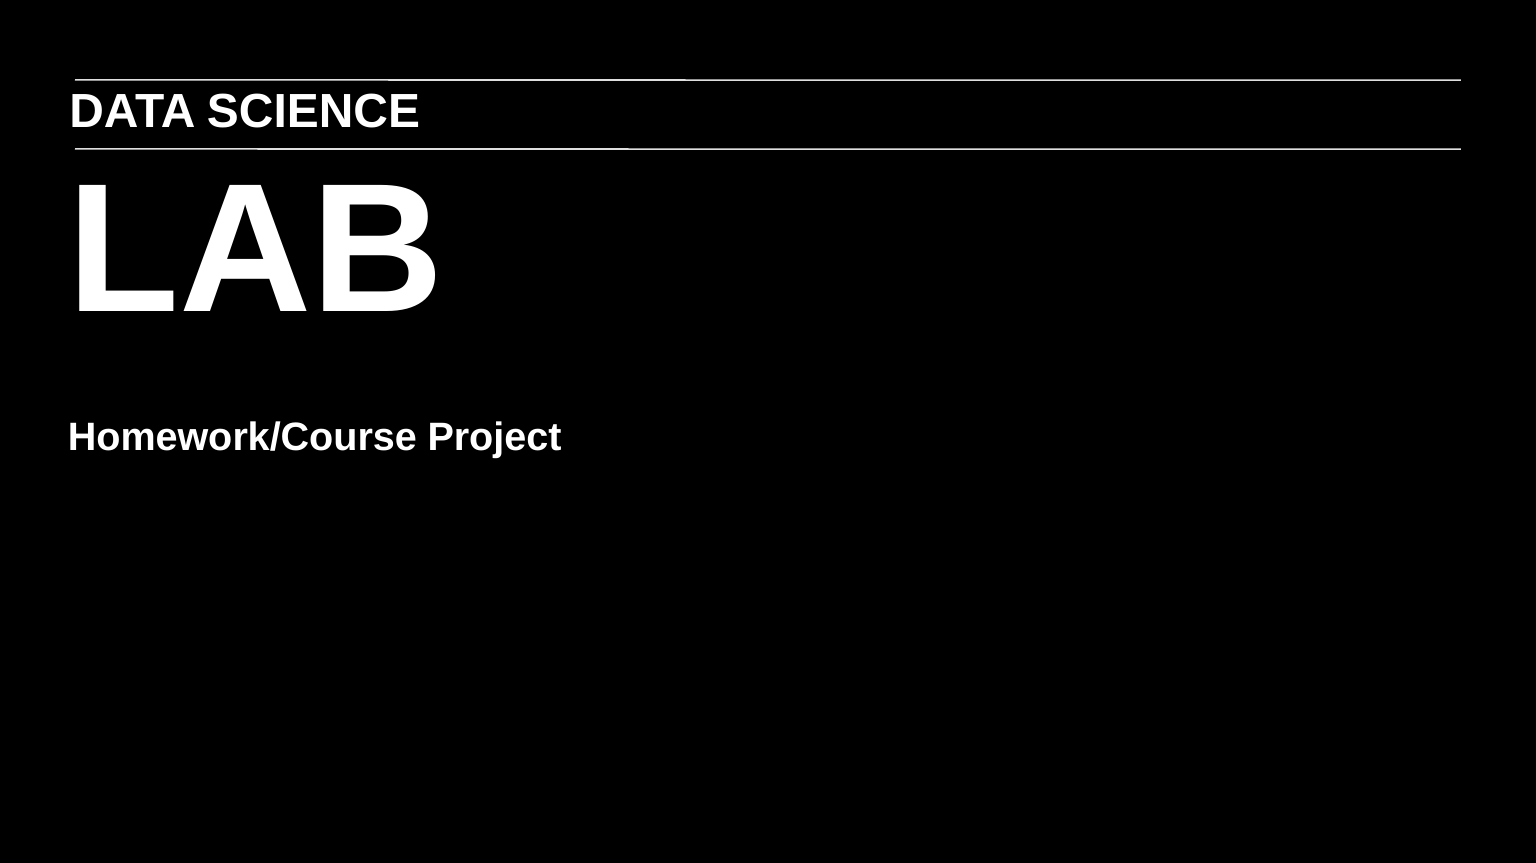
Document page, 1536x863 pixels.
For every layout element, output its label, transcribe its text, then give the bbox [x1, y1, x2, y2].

title LAB Homework/Course Project [56, 182, 1440, 823]
list DATA SCIENCE [60, 80, 1112, 184]
